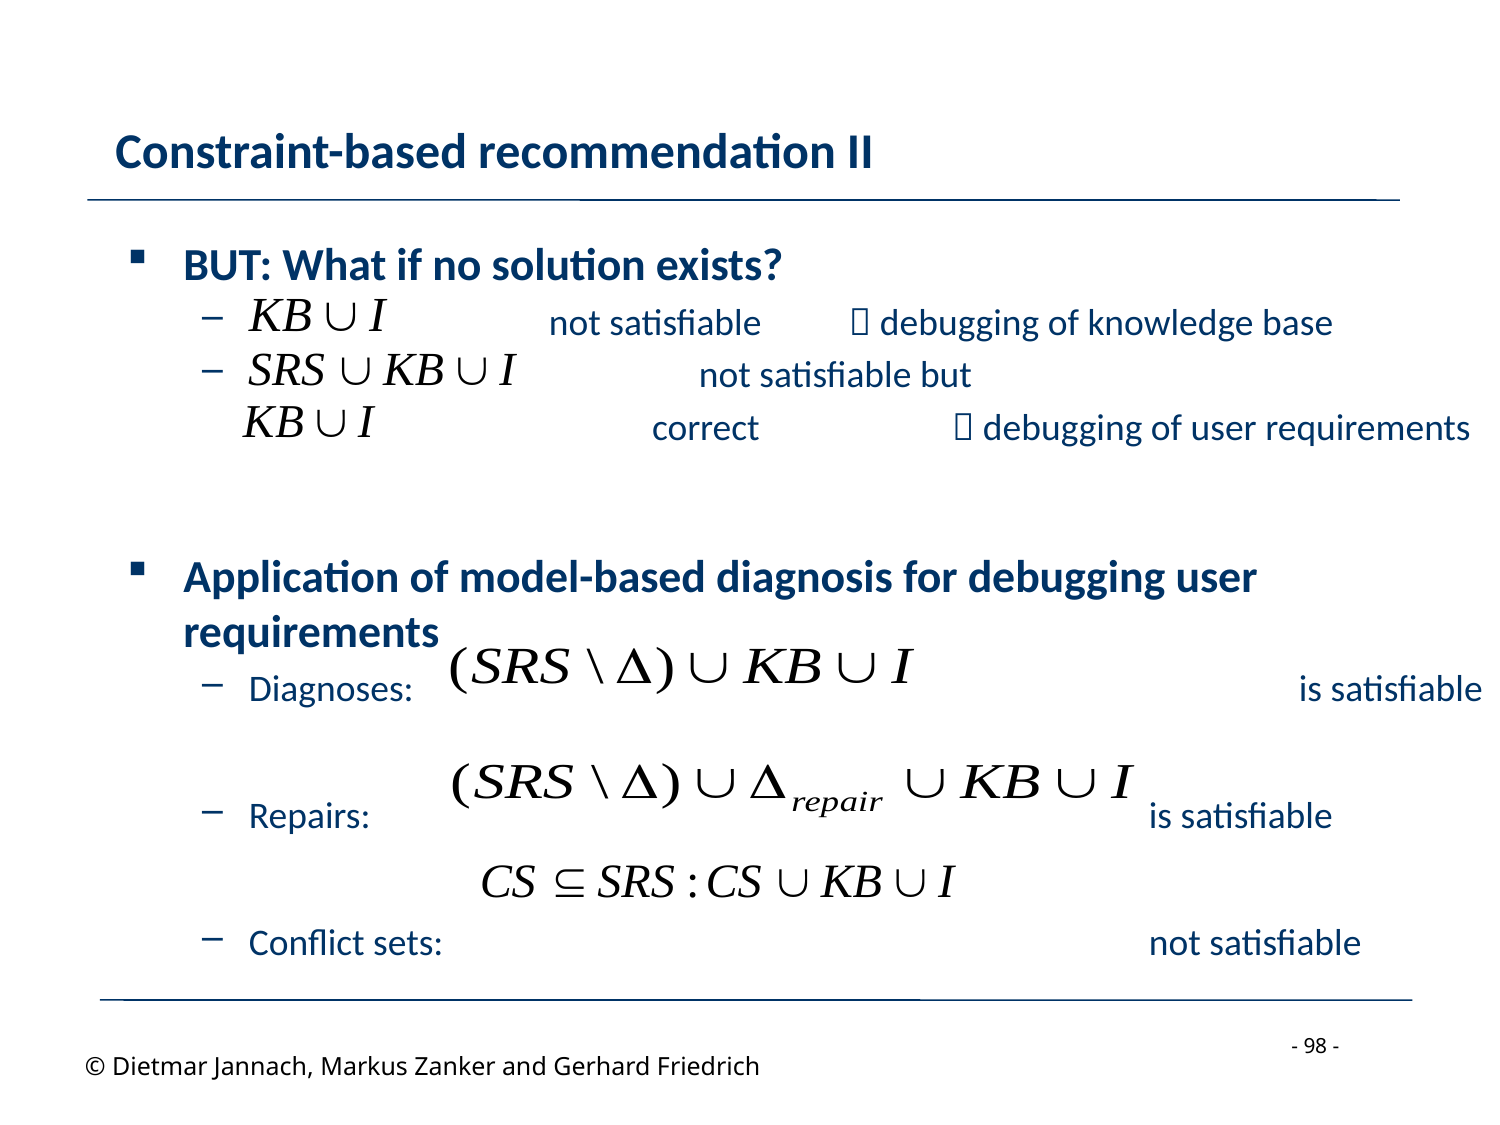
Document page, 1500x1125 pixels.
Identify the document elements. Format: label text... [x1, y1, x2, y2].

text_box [241, 291, 397, 339]
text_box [241, 346, 526, 395]
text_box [439, 634, 928, 705]
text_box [475, 858, 964, 913]
list BUT: What if no solution exists? not satisfiable  debugging of knowledge base not satisfiable but correct  debugging of user requirements Application of model-based diagnosis for debugging user requirements Diagnoses: is satisfiable Repairs: is satisfiable Conflict sets: not satisfiable [111, 227, 1500, 937]
title Constraint-based recommendation II [100, 54, 1376, 243]
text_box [441, 748, 1152, 828]
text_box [235, 398, 385, 444]
